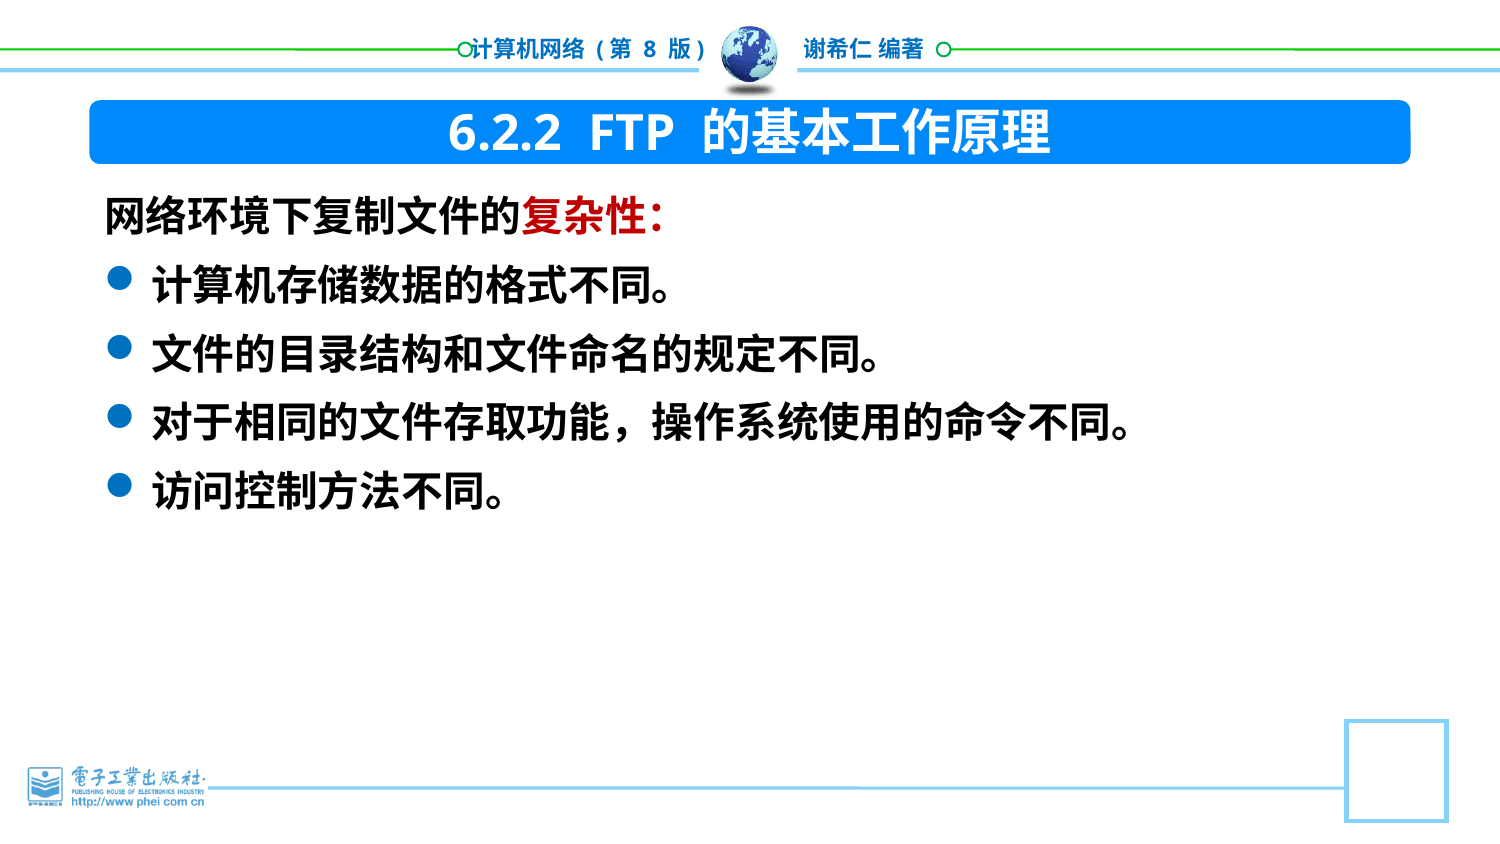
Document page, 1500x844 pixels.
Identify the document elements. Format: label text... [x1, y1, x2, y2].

text_box [1067, 100, 1411, 164]
picture [23, 764, 208, 809]
text_box 网络环境下复制文件的复杂性： 计算机存储数据的格式不同。 文件的目录结构和文件命名的规定不同。 对于相同的文件存取功能，操作系统使用的命令不同。 访问控制方法不同。 [89, 163, 1347, 523]
text_box [89, 100, 433, 163]
text_box 6.2.2 FTP 的基本工作原理 [433, 93, 1067, 163]
picture [719, 24, 779, 93]
